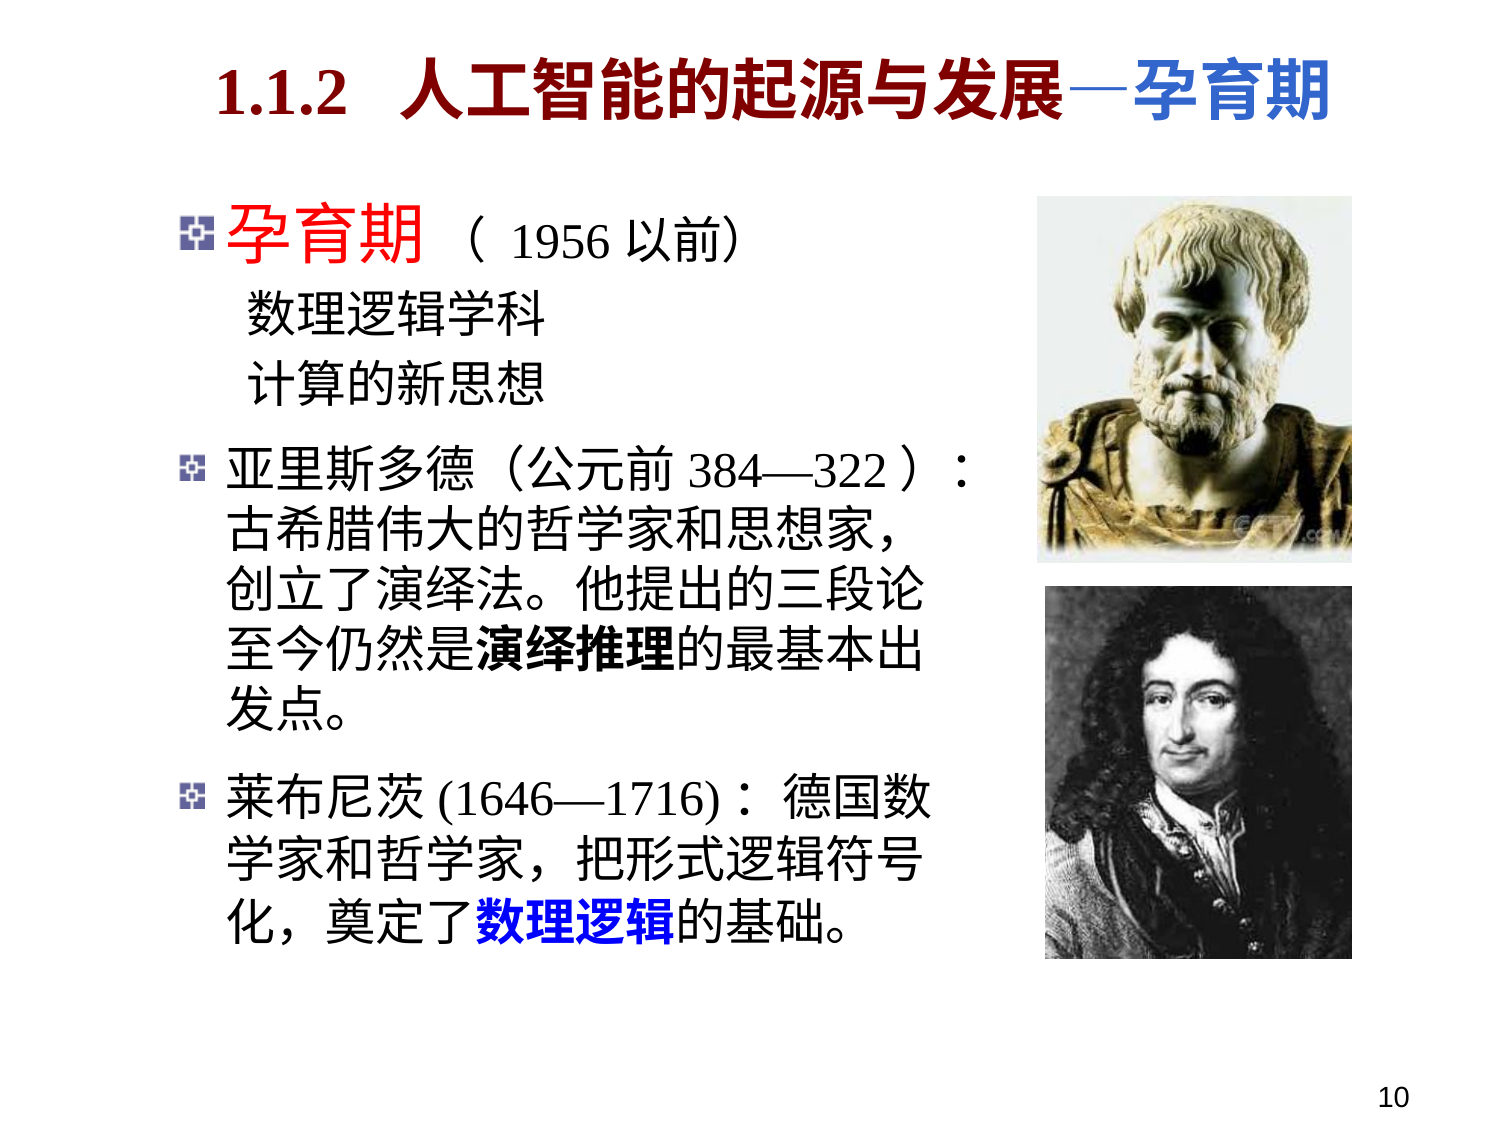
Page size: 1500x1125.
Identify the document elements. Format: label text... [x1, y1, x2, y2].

list 孕育期 （ 1956以前） 数理逻辑学科 计算的新思想 亚里斯多德（公元前384—322）：古希腊伟大的哲学家和思想家，创立了演绎法。他提出的三段论至今仍然是演绎推理的最基本出发点。 莱布尼茨(1646—1716)：德国数学家和哲学家，把形式逻辑符号化，奠定了数理逻辑的基础。 [88, 184, 975, 1059]
picture [1036, 196, 1352, 563]
text_box [589, 370, 911, 755]
picture [1045, 586, 1352, 960]
slide_number 10 [891, 1070, 1425, 1106]
picture [178, 453, 205, 481]
title 1.1.2 人工智能的起源与发展—孕育期 [183, 31, 1462, 146]
picture [178, 781, 205, 809]
picture [178, 214, 214, 250]
